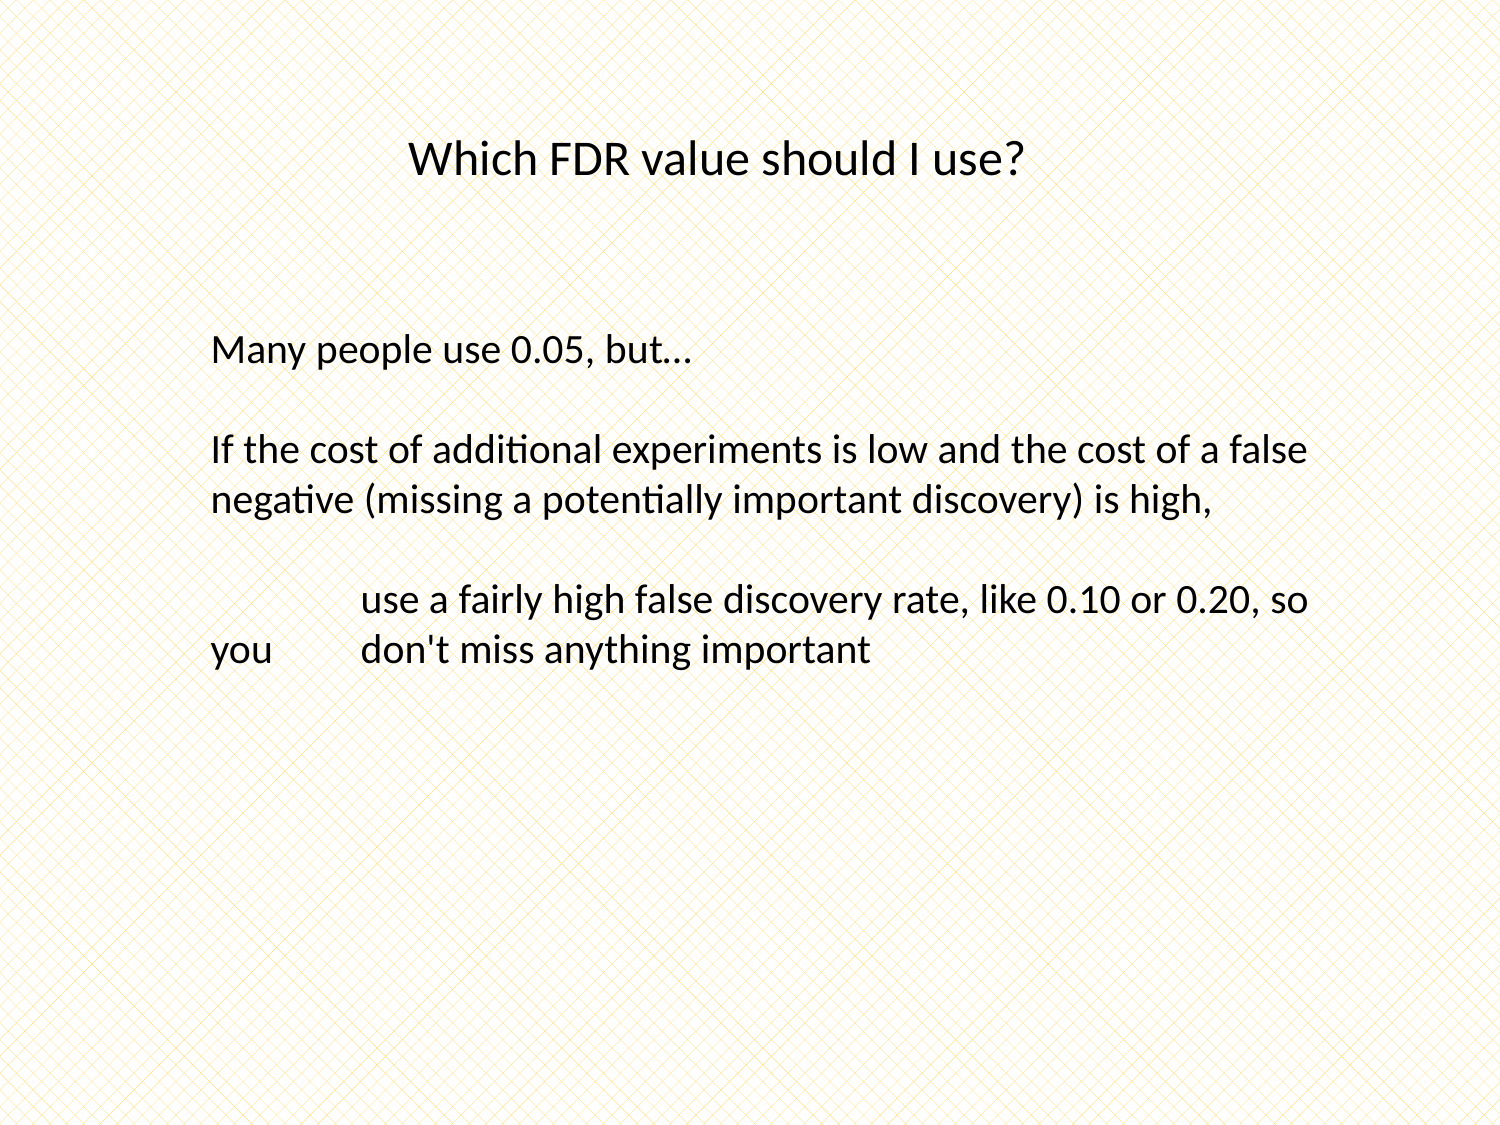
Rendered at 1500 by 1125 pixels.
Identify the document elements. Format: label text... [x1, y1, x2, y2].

text_box Many people use 0.05, but… If the cost of additional experiments is low and the cost of a false negative (missing a potentially important discovery) is high, use a fairly high false discovery rate, like 0.10 or 0.20, so you don't miss anything important [195, 314, 1358, 680]
text_box Which FDR value should I use? [394, 118, 1042, 194]
